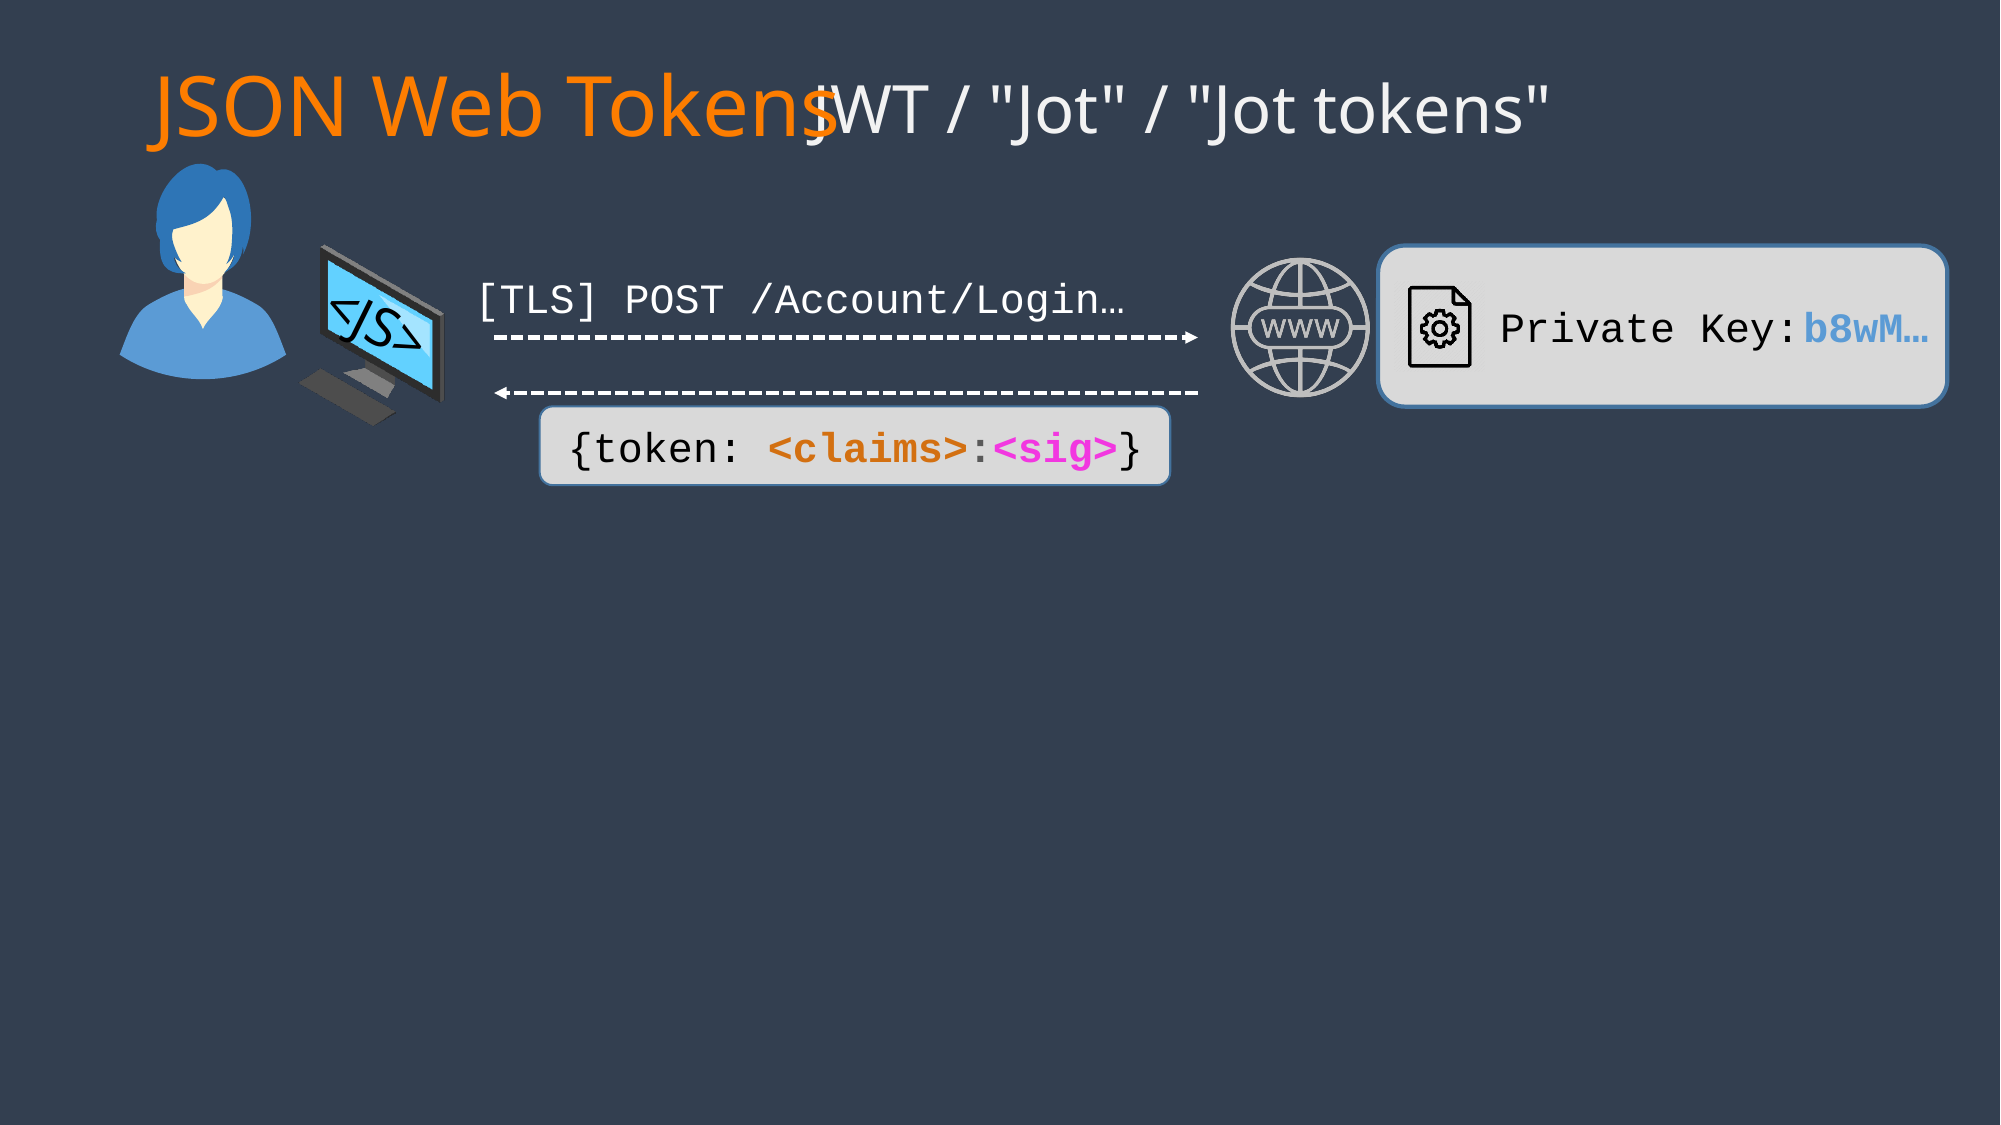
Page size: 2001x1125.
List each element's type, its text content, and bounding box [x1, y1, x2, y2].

text_box {token: <claims>:<sig>} [553, 412, 1158, 478]
text_box [TLS] POST /Account/Login… [453, 264, 1202, 330]
text_box JSON Web Tokens [138, 45, 1186, 161]
text_box [0, 0, 2000, 160]
picture [1225, 245, 1378, 409]
text_box JWT / "Jot" / "Jot tokens" [1186, 59, 1568, 155]
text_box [293, 239, 453, 431]
text_box b8wM… [1840, 293, 1944, 359]
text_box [119, 163, 287, 380]
text_box Private Key: [1485, 293, 1840, 359]
text_box [1378, 244, 1949, 408]
text_box [538, 405, 1172, 487]
picture [1394, 281, 1485, 372]
